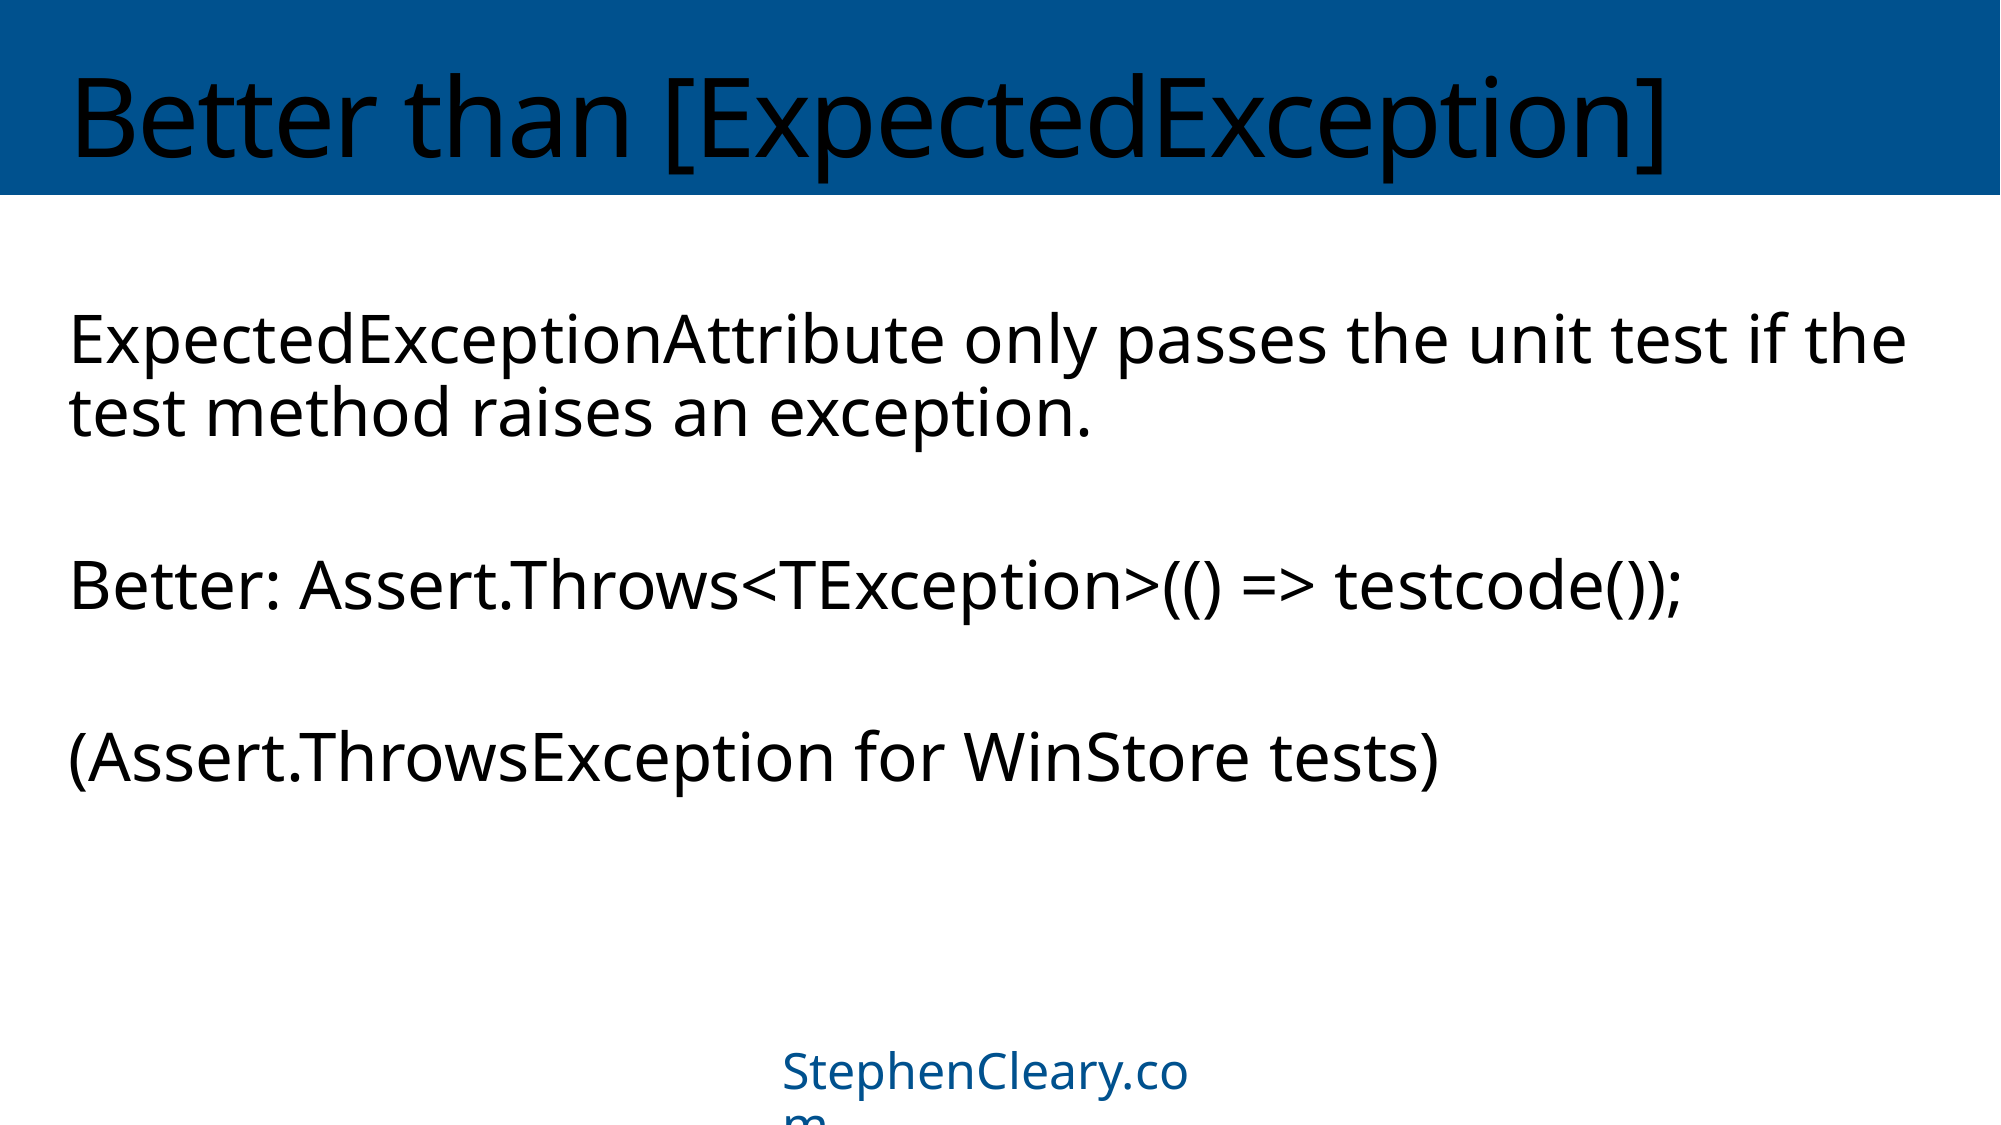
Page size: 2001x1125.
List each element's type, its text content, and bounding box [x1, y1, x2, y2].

title Better than [ExpectedException] [44, 47, 1957, 196]
list ExpectedExceptionAttribute only passes the unit test if the test method raises an exception. Better: Assert.Throws<TException>(() => testcode()); (Assert.ThrowsException for WinStore tests) [44, 196, 1956, 823]
